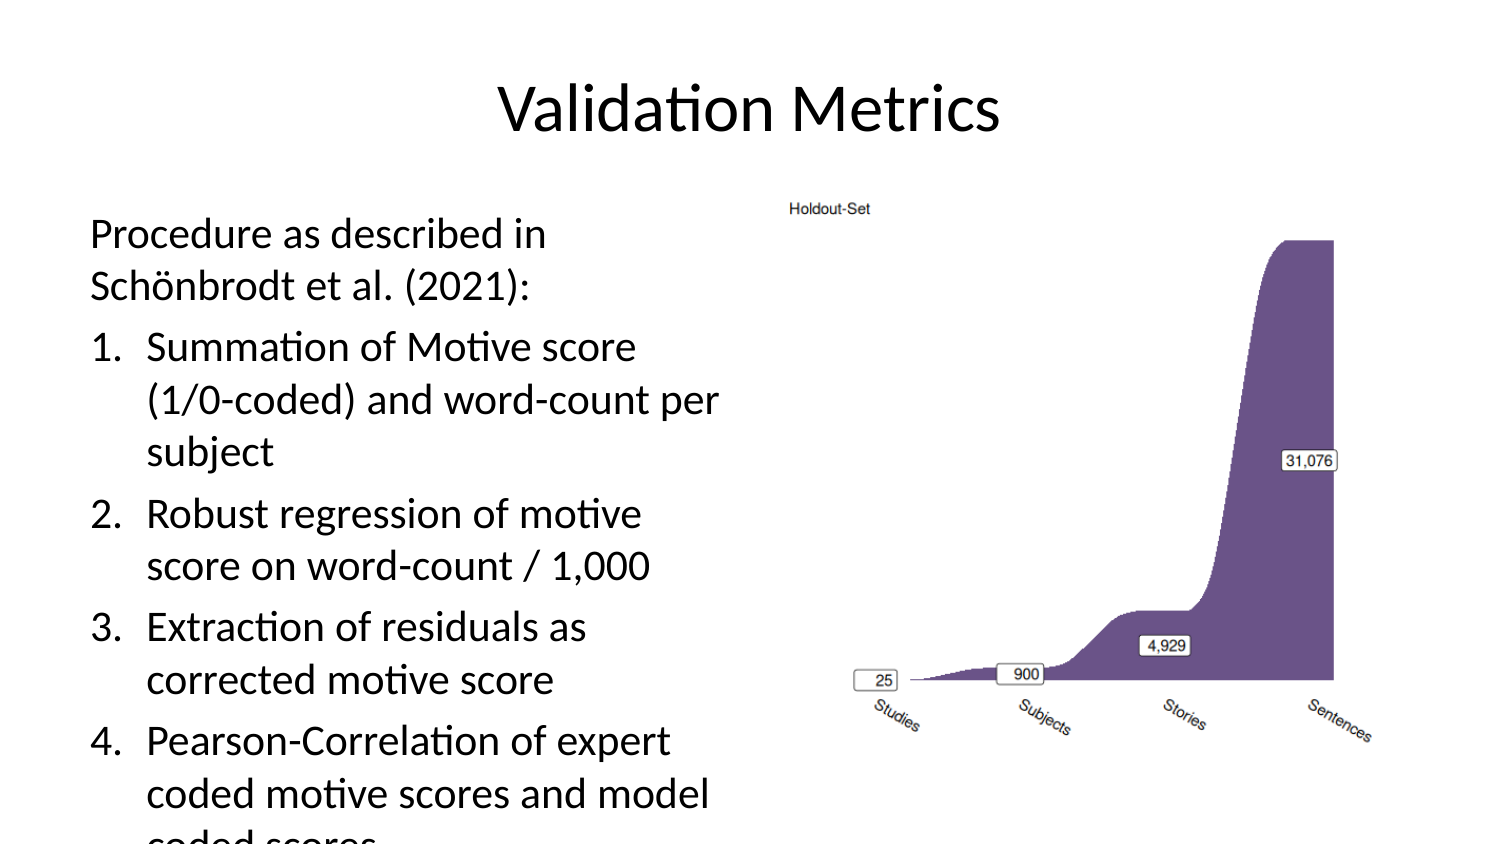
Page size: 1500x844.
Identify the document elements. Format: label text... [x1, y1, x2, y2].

list Procedure as described in Schönbrodt et al. (2021): Summation of Motive score (1/0-coded) and word-count per subject Robust regression of motive score on word-count / 1,000 Extraction of residuals as corrected motive score Pearson-Correlation of expert coded motive scores and model coded scores [75, 196, 738, 754]
picture [789, 195, 1396, 753]
title Validation Metrics [75, 33, 1425, 175]
